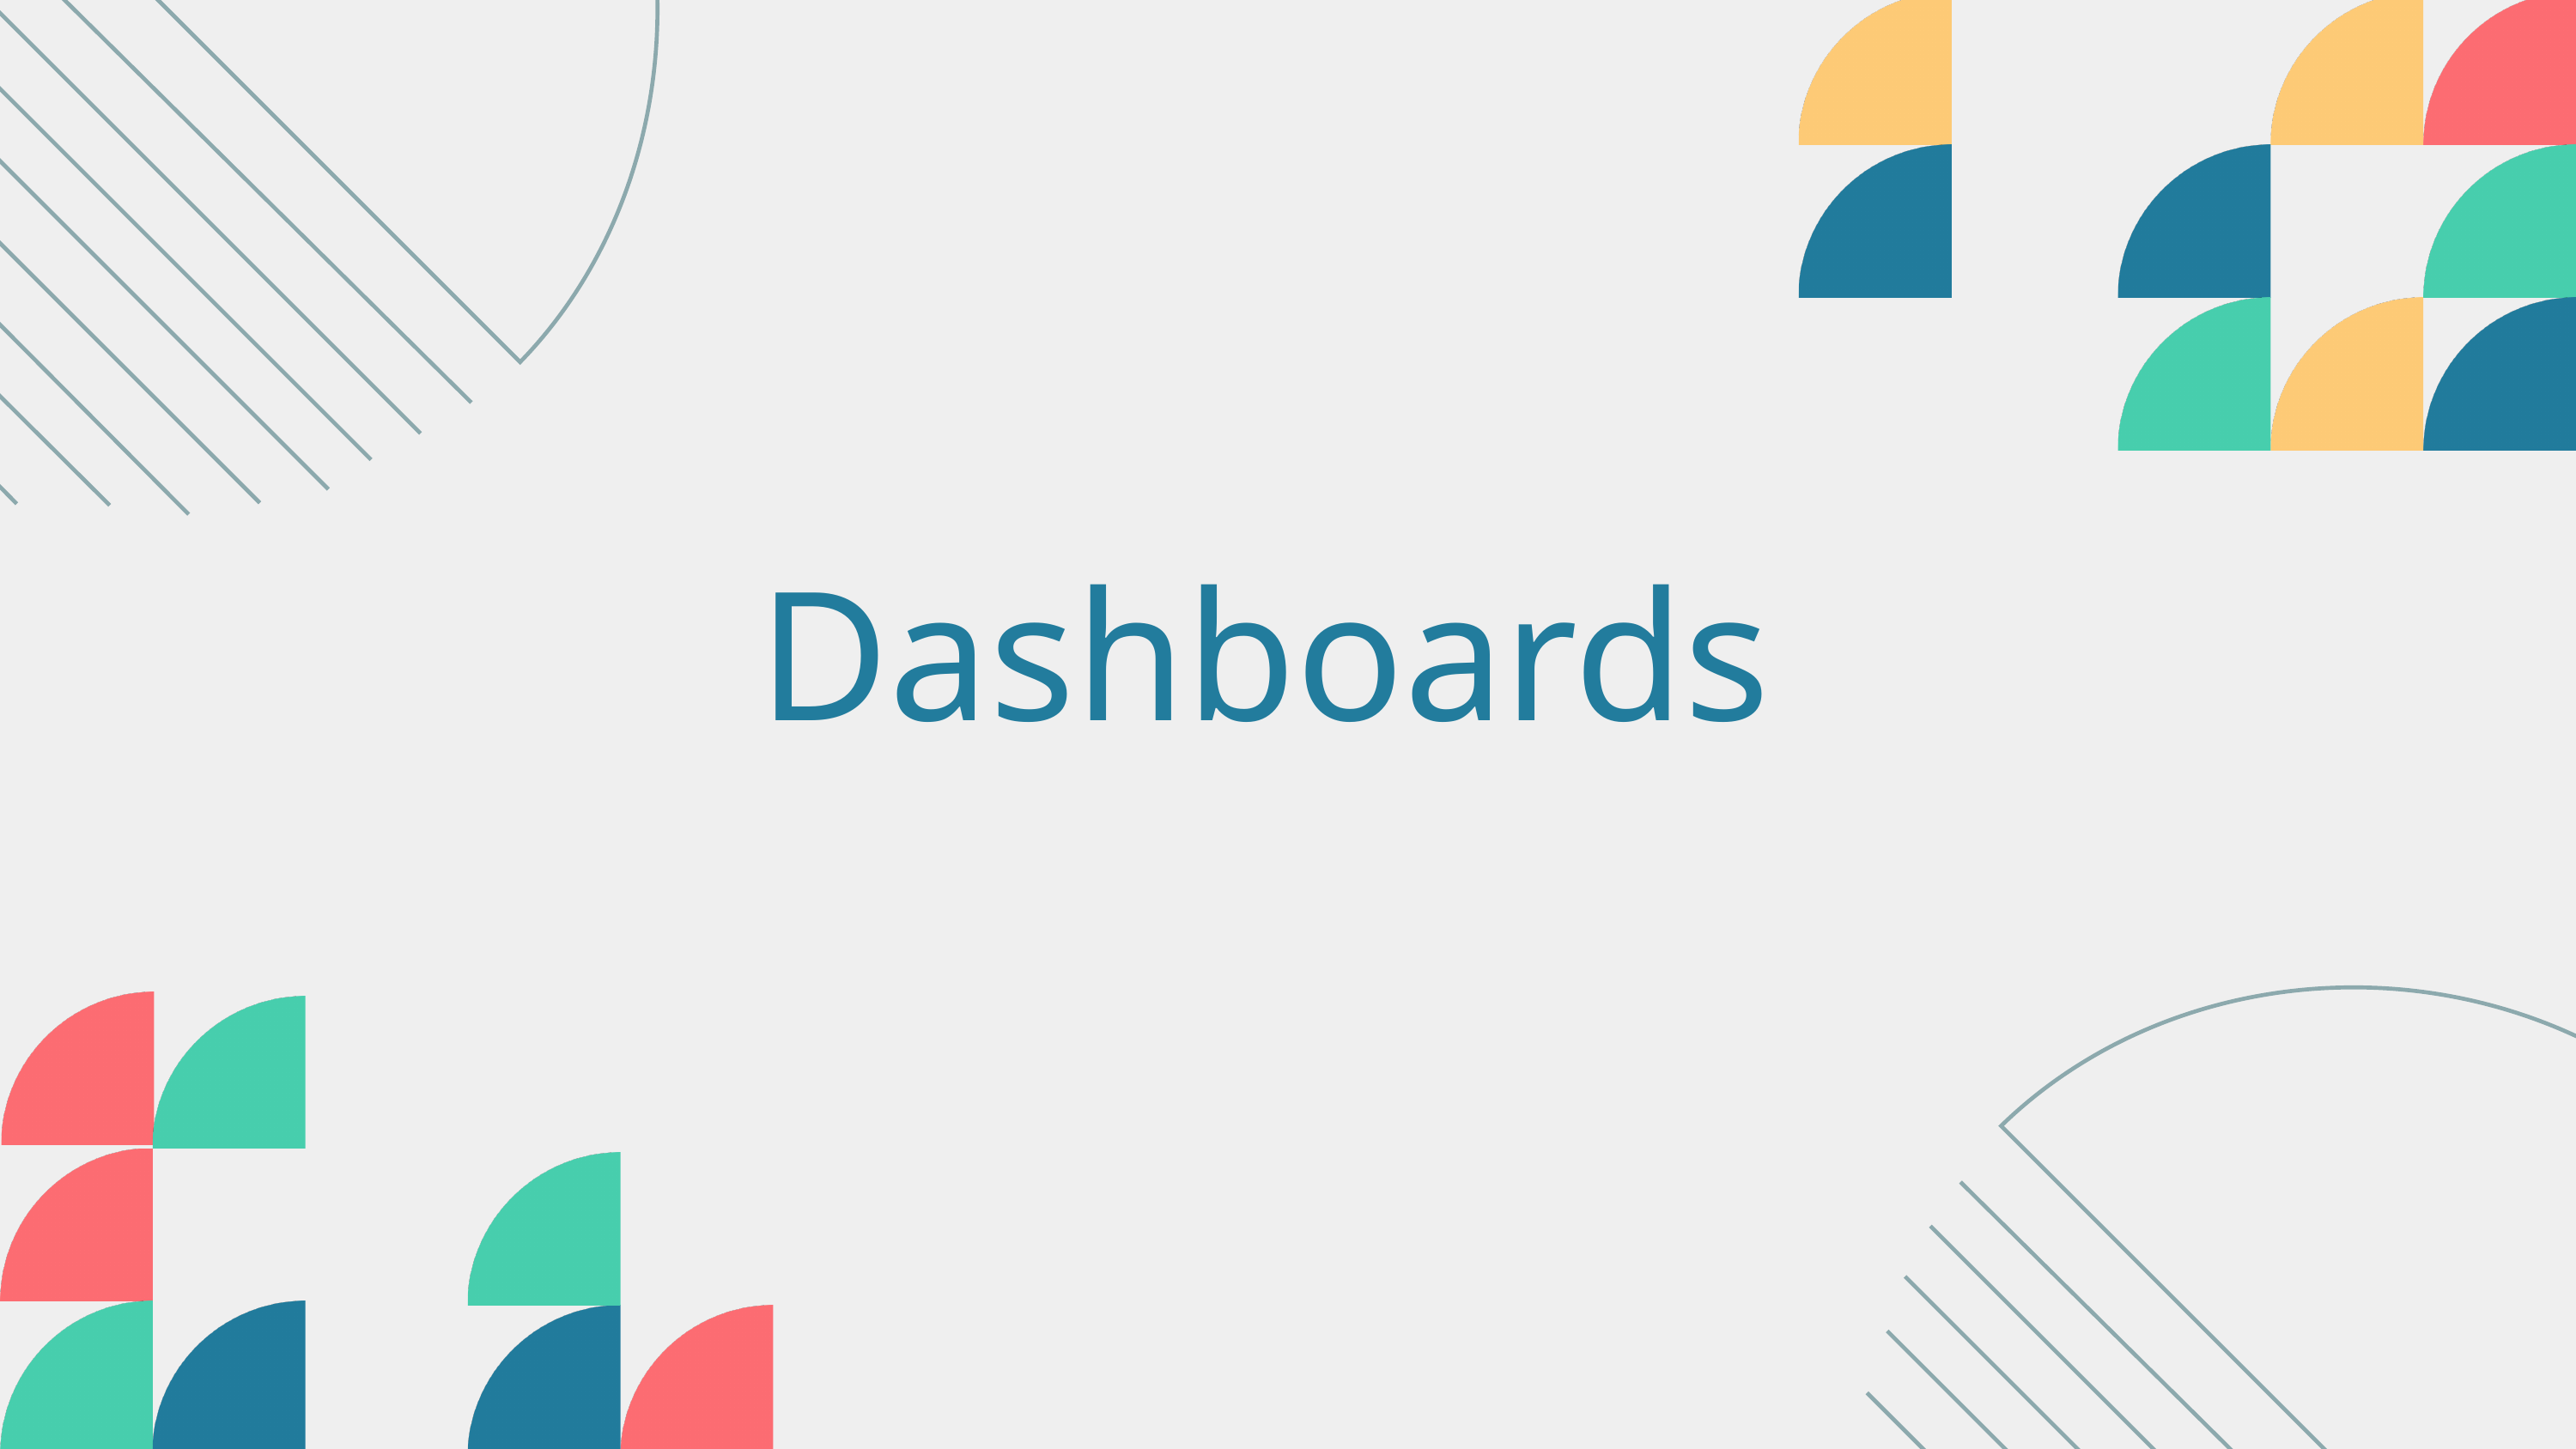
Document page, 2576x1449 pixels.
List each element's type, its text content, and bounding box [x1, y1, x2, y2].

text_box [2271, 297, 2424, 451]
text_box [2424, 297, 2576, 451]
text_box [1798, 0, 1952, 144]
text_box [2025, 1066, 2576, 1449]
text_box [0, 0, 851, 67]
text_box [1, 991, 155, 1145]
text_box [2423, 144, 2576, 297]
text_box [467, 1152, 621, 1306]
text_box [2117, 144, 2271, 297]
text_box [467, 1306, 620, 1449]
text_box [2117, 297, 2271, 451]
text_box Dashboards [539, 577, 2036, 757]
text_box [620, 1305, 774, 1449]
text_box [1798, 144, 1952, 298]
text_box [152, 1300, 306, 1449]
text_box [2424, 0, 2576, 144]
text_box [2270, 0, 2424, 145]
text_box [0, 1149, 153, 1300]
text_box [0, 1300, 152, 1449]
text_box [152, 996, 306, 1149]
